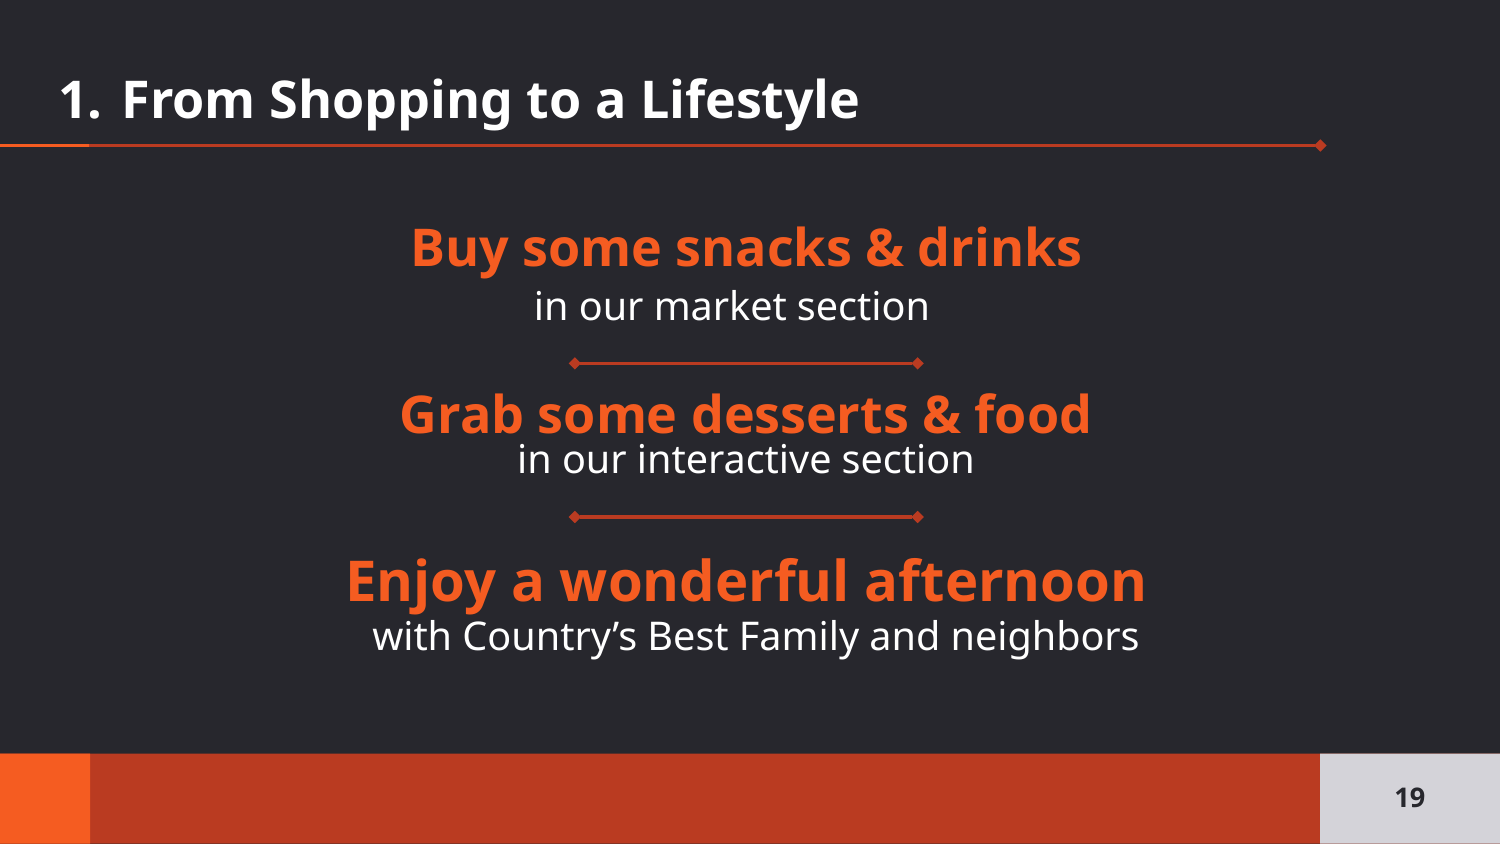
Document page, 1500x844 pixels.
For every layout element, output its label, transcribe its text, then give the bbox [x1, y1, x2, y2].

title Enjoy a wonderful afternoon [108, 488, 1384, 628]
slide_number ‹#› [1320, 753, 1500, 844]
title Grab some desserts & food [108, 349, 1384, 411]
subtitle with Country’s Best Family and neighbors [118, 588, 1394, 665]
title Buy some snacks & drinks [131, 201, 1362, 258]
subtitle in our interactive section [108, 411, 1384, 488]
title From Shopping to a Lifestyle [0, 53, 1069, 145]
subtitle in our market section [94, 258, 1370, 335]
